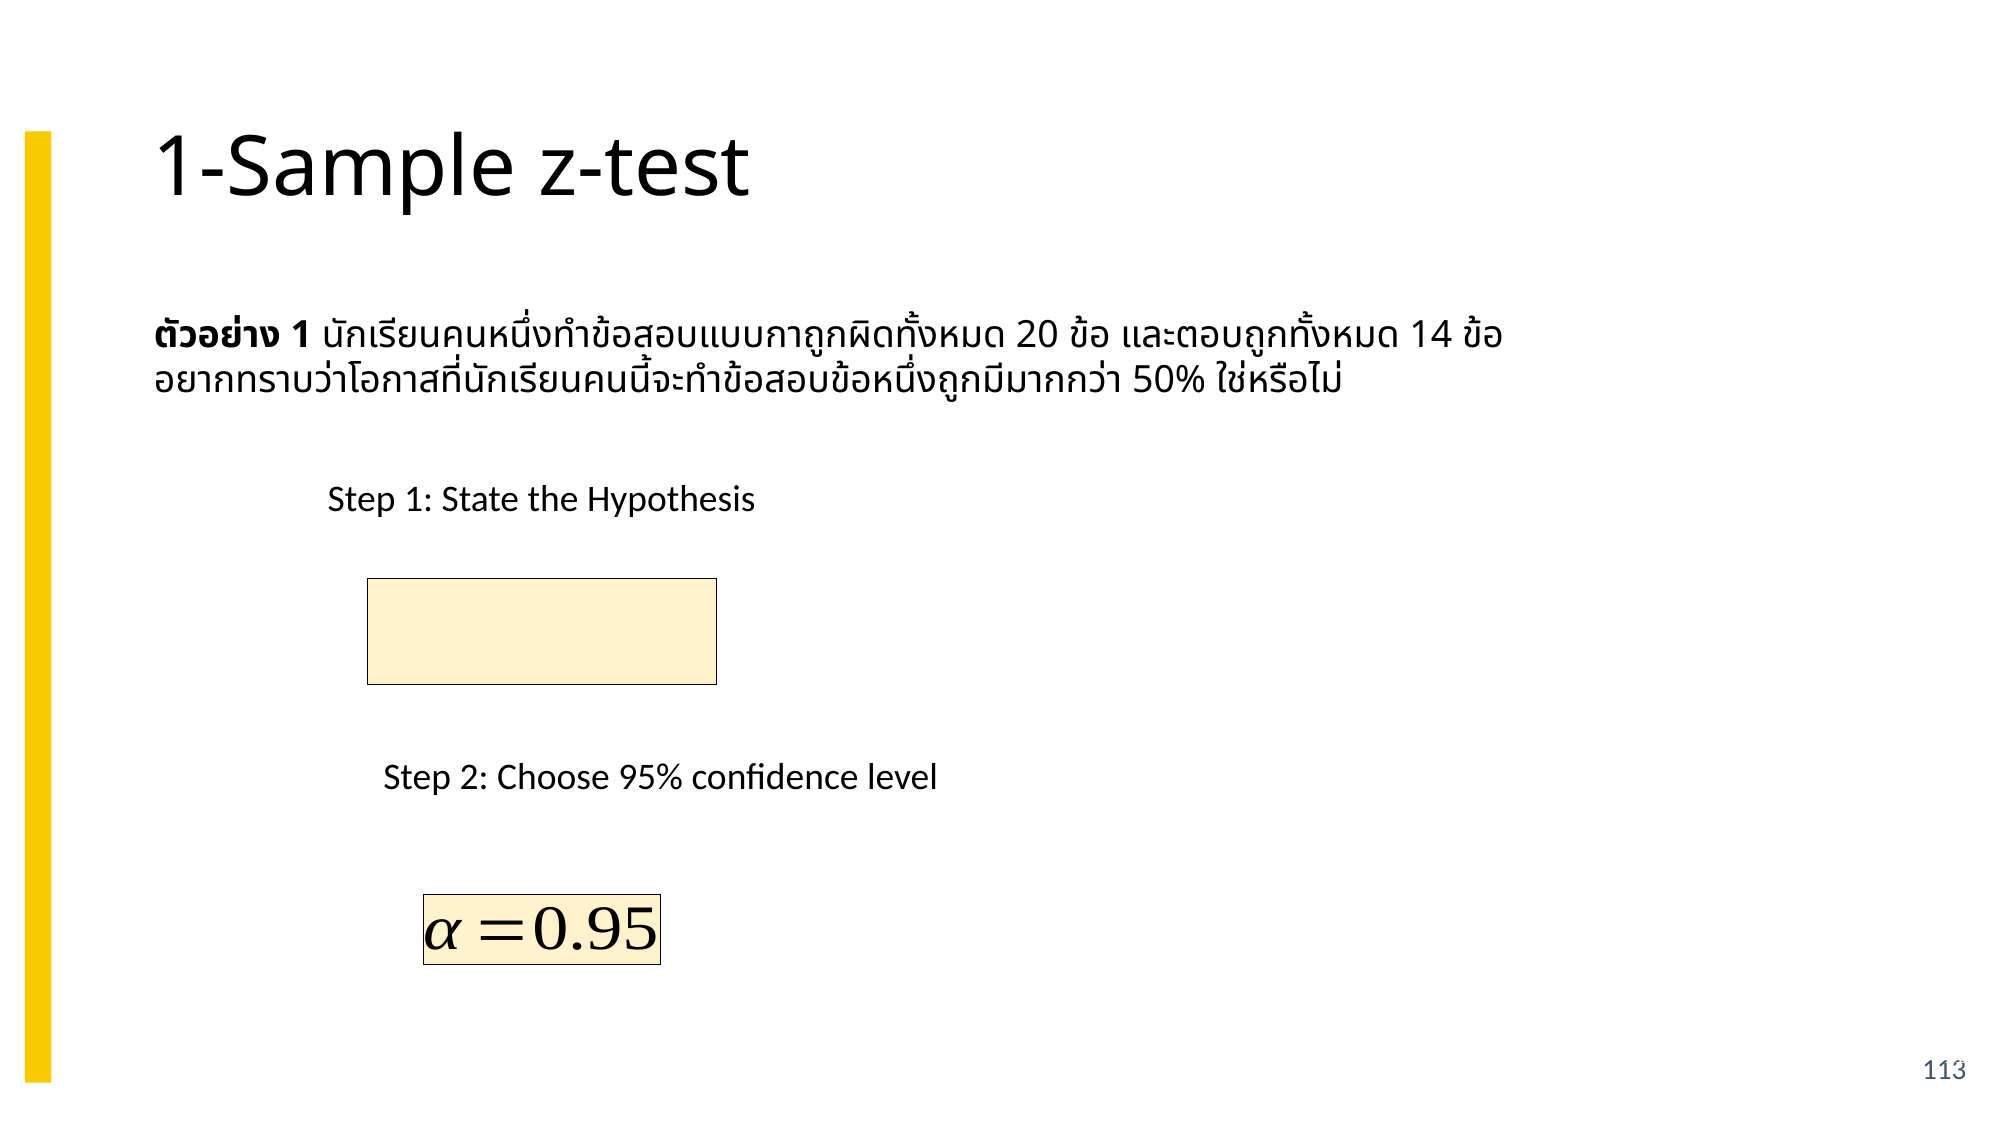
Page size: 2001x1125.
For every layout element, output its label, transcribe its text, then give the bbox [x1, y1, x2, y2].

text_box 113 [1531, 1038, 1982, 1098]
text_box Step 1: State the Hypothesis [312, 466, 772, 527]
text_box 113 [1923, 1029, 2000, 1096]
text_box Step 2: Choose 95% confidence level [368, 744, 954, 804]
title 1-Sample z-test [137, 59, 1863, 278]
text_box ตัวอย่าง 1 นักเรียนคนหนึ่งทำข้อสอบแบบกาถูกผิดทั้งหมด 20 ข้อ และตอบถูกทั้งหมด 14 ข้อ อยากทราบว่าโอกาสที่นักเรียนคนนี้จะทำข้อสอบข้อหนึ่งถูกมีมากกว่า 50% ใช่หรือไม่ [139, 302, 1758, 648]
text_box [24, 130, 52, 1084]
